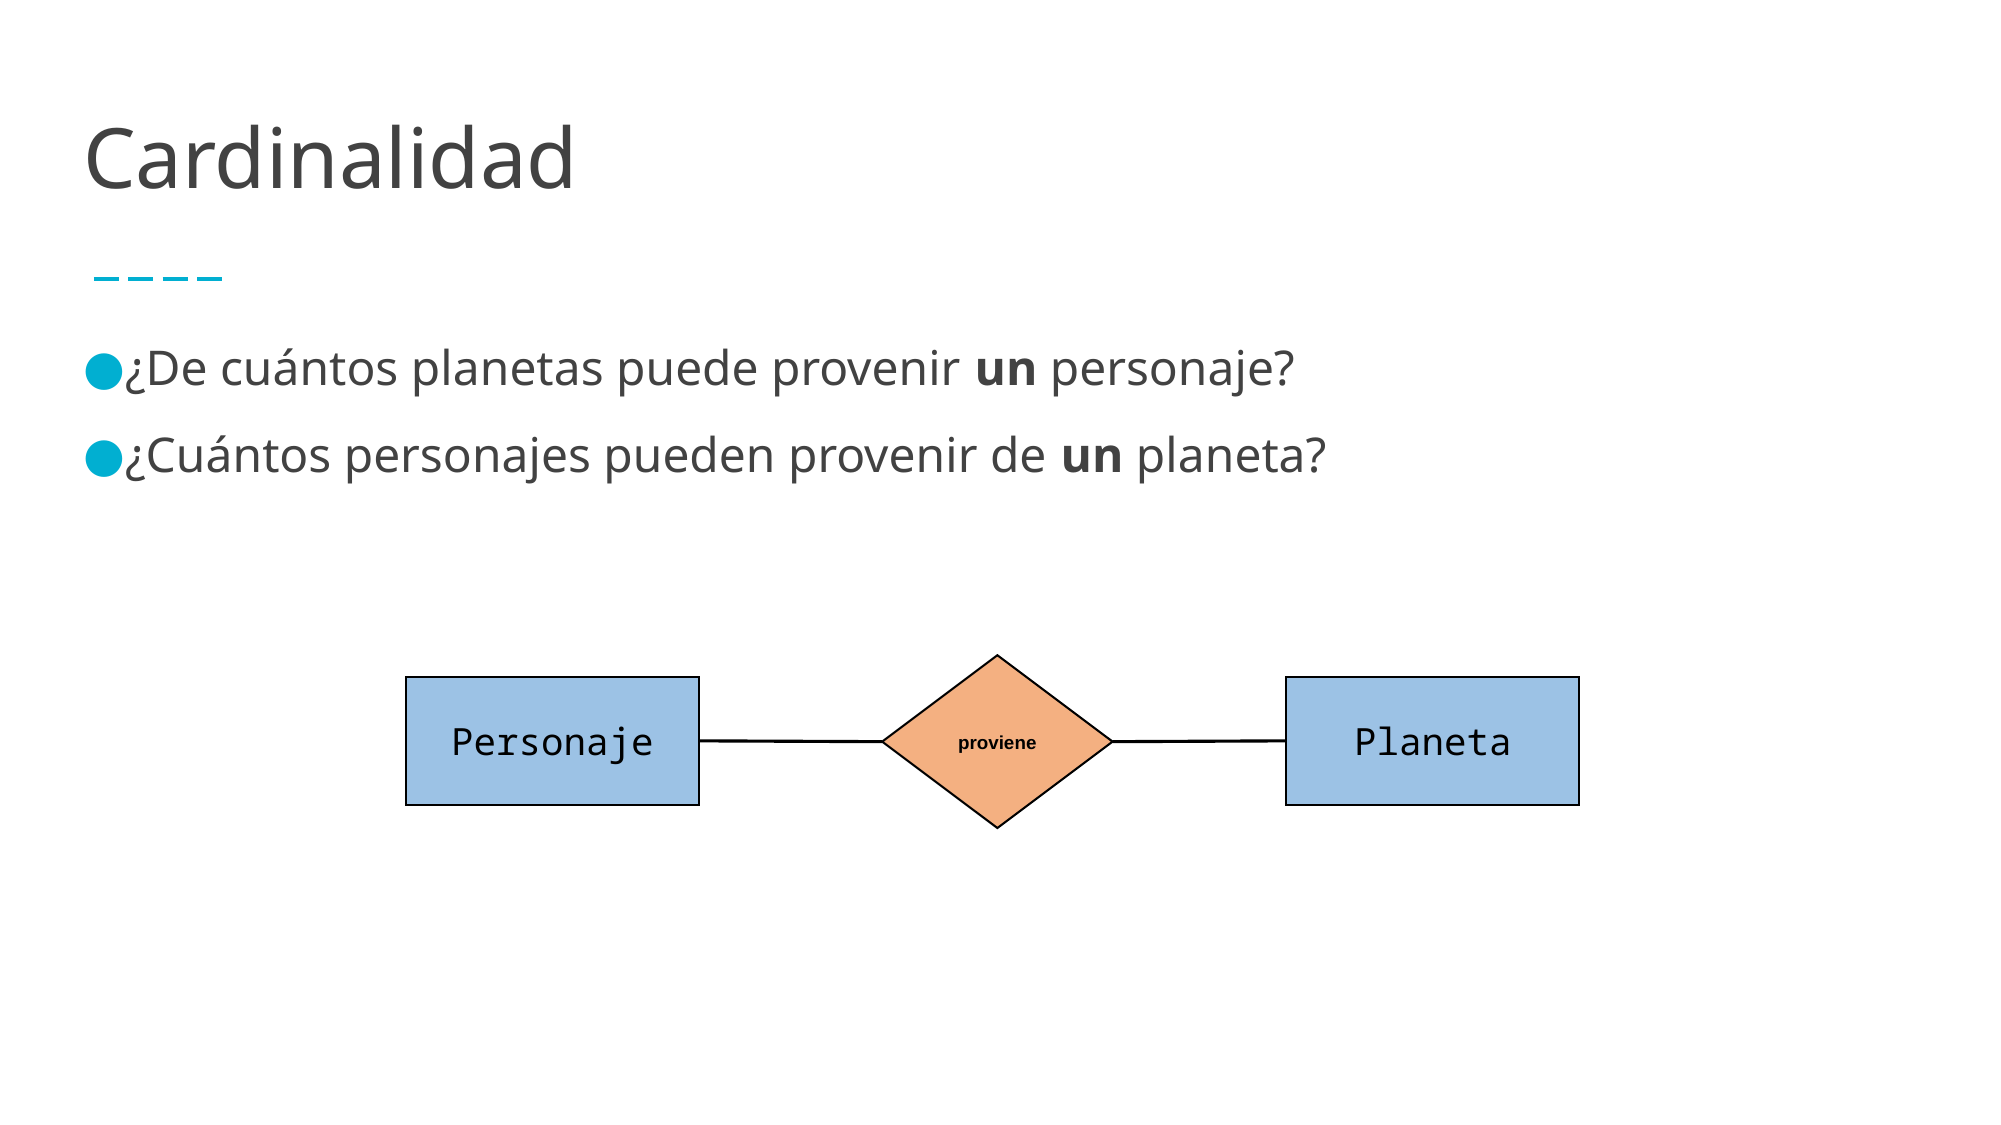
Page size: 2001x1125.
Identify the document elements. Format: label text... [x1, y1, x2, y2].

text_box proviene [883, 655, 1112, 829]
text_box Planeta [1286, 677, 1580, 805]
title Cardinalidad [68, 81, 1932, 242]
list ¿De cuántos planetas puede provenir un personaje? ¿Cuántos personajes pueden provenir de un planeta? [68, 321, 1932, 578]
text_box Personaje [405, 677, 699, 805]
